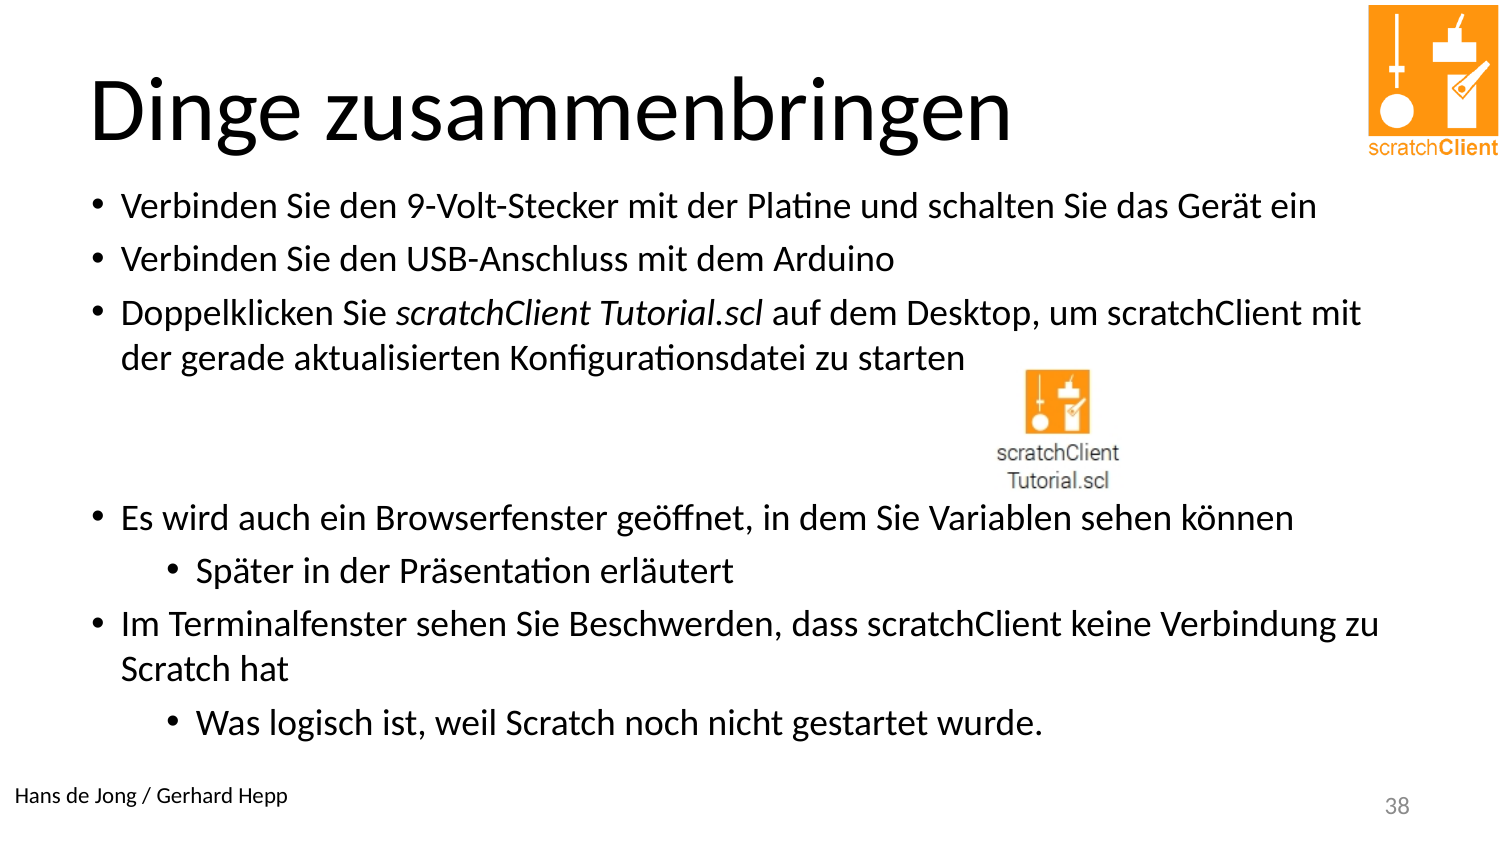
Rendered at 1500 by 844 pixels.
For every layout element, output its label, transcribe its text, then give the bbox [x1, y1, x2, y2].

picture [985, 362, 1129, 493]
text_box Verbinden Sie den 9-Volt-Stecker mit der Platine und schalten Sie das Gerät ein Verbinden Sie den USB-Anschluss mit dem Arduino Doppelklicken Sie scratchClient Tutorial.scl auf dem Desktop, um scratchClient mit der gerade aktualisierten Konfigurationsdatei zu starten Es wird auch ein Browserfenster geöffnet, in dem Sie Variablen sehen können Später in der Präsentation erläutert Im Terminalfenster sehen Sie Beschwerden, dass scratchClient keine Verbindung zu Scratch hat Was logisch ist, weil Scratch noch nicht gestartet wurde. [76, 173, 1427, 731]
text_box Dinge zusammenbringen [75, 33, 1425, 175]
text_box 38 [1340, 781, 1425, 827]
picture [1366, 5, 1500, 160]
